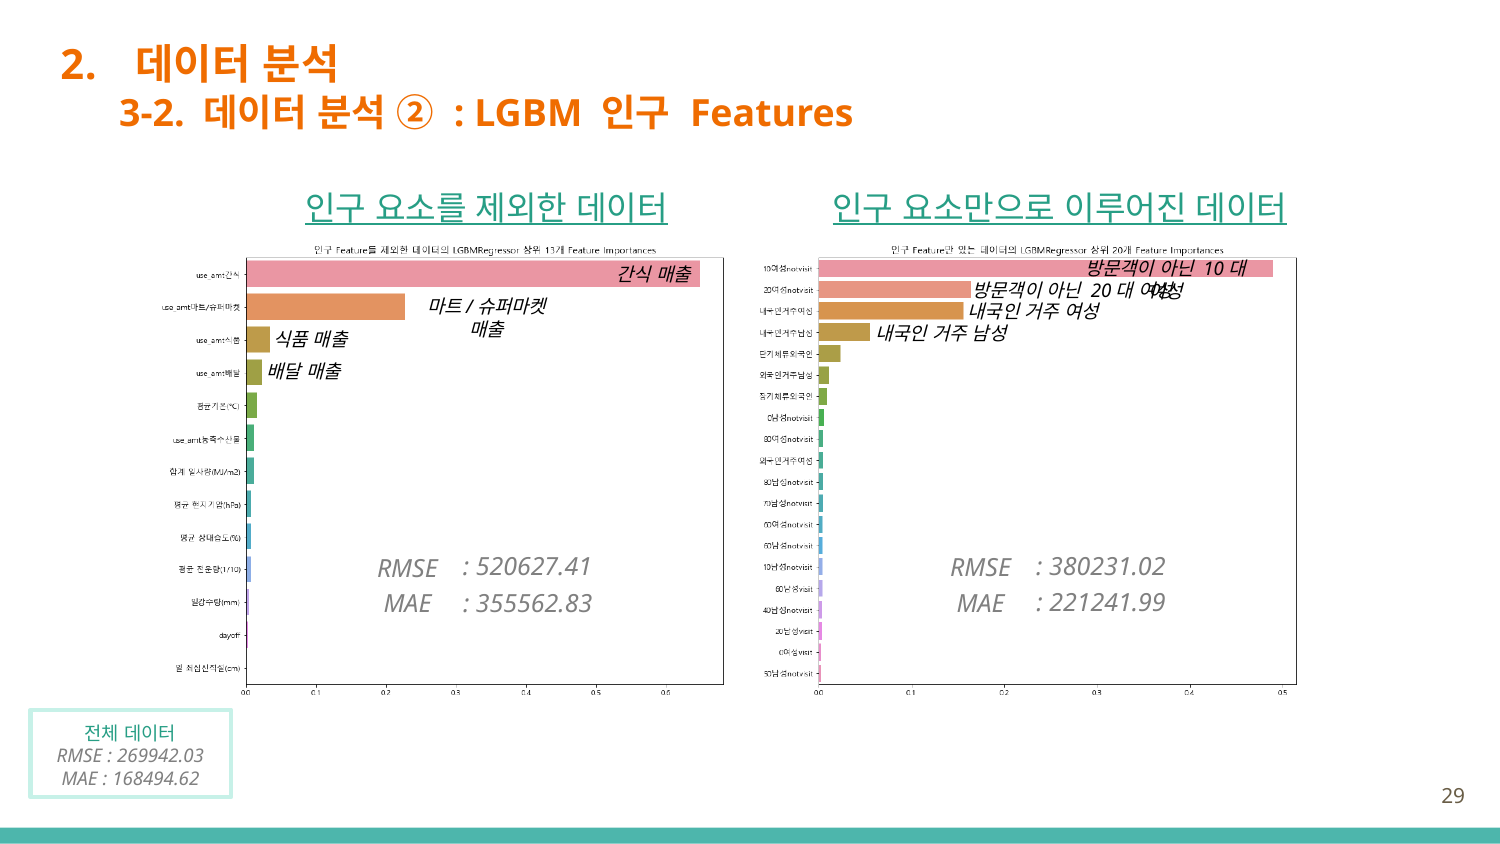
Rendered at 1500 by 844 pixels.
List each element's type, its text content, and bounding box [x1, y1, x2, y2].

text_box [930, 542, 1189, 626]
picture [155, 239, 1301, 702]
slide_number 29 [1389, 764, 1480, 830]
text_box 인구 요소만으로 이루어진 데이터 [817, 179, 1302, 235]
text_box 3-2. 데이터 분석 ② : LGBM 인구 Features [29, 73, 1427, 139]
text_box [357, 543, 616, 626]
text_box 인구 요소를 제외한 데이터 [290, 179, 684, 235]
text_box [28, 709, 232, 798]
text_box 데이터 분석 [29, 22, 1427, 73]
